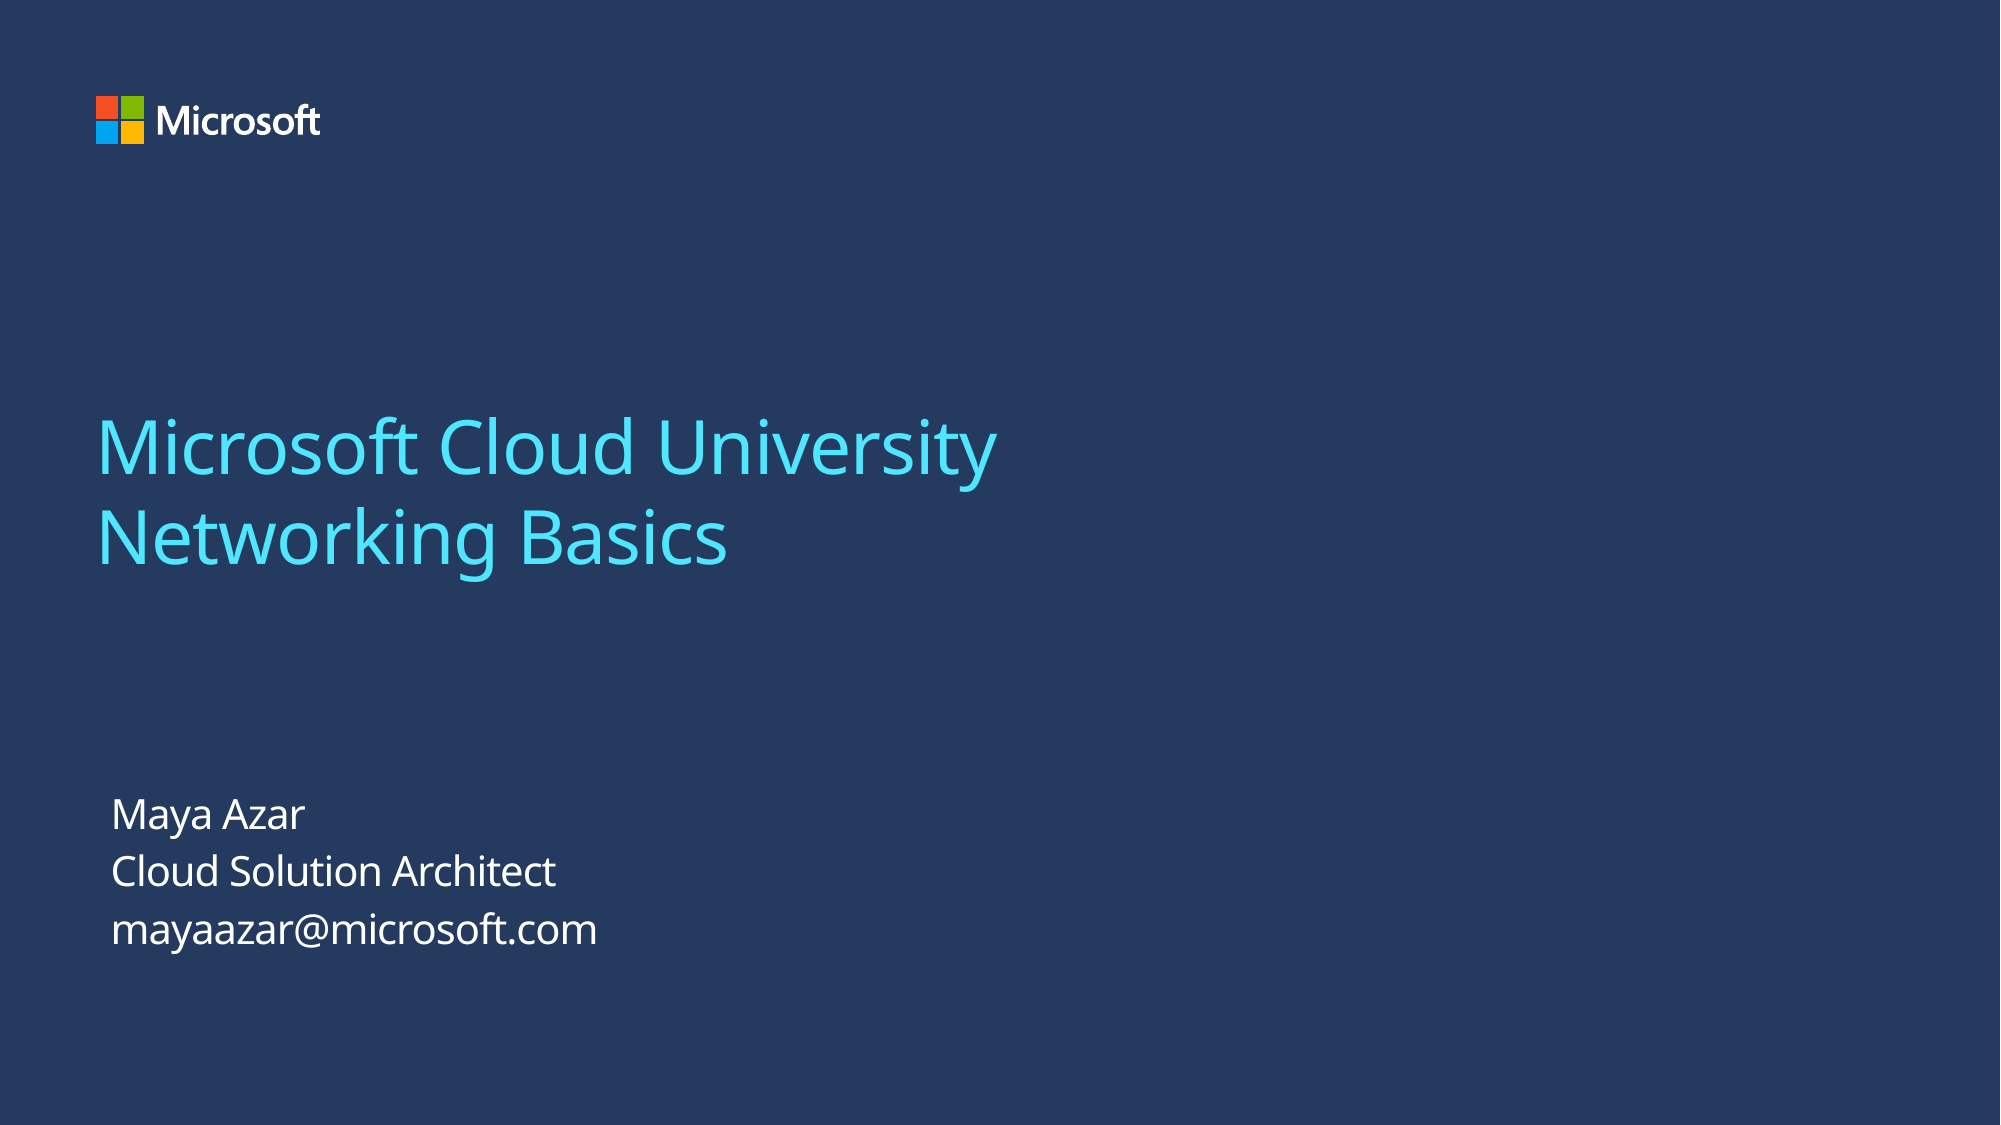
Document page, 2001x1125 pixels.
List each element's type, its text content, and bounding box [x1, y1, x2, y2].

text_box Maya Azar Cloud Solution Architect mayaazar@microsoft.com [95, 785, 1206, 961]
title Microsoft Cloud University Networking Basics [95, 397, 1000, 580]
